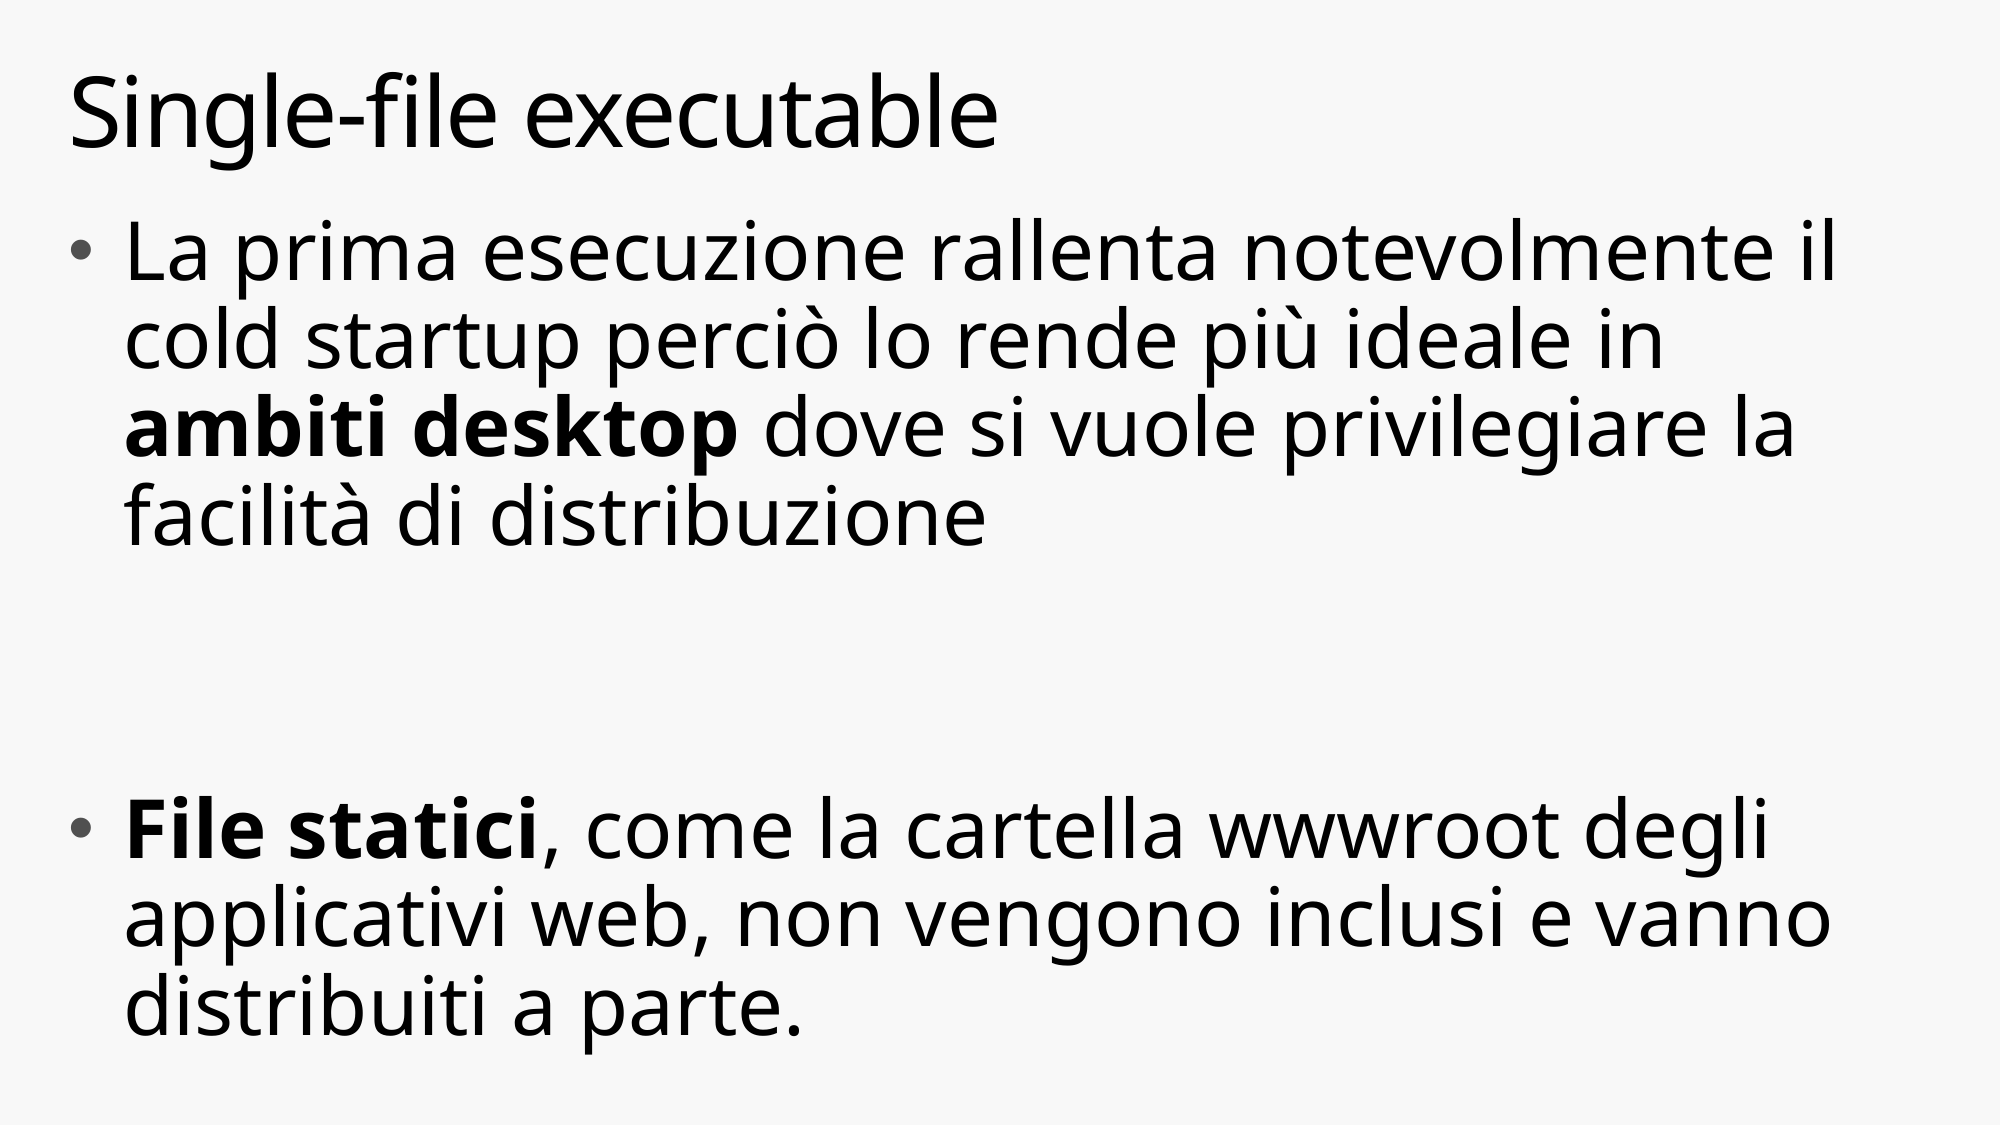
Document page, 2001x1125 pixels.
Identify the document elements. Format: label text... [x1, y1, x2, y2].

title Single-file executable [44, 47, 1957, 196]
list La prima esecuzione rallenta notevolmente il cold startup perciò lo rende più ideale in ambiti desktop dove si vuole privilegiare la facilità di distribuzione File statici, come la cartella wwwroot degli applicativi web, non vengono inclusi e vanno distribuiti a parte. [44, 196, 1956, 909]
